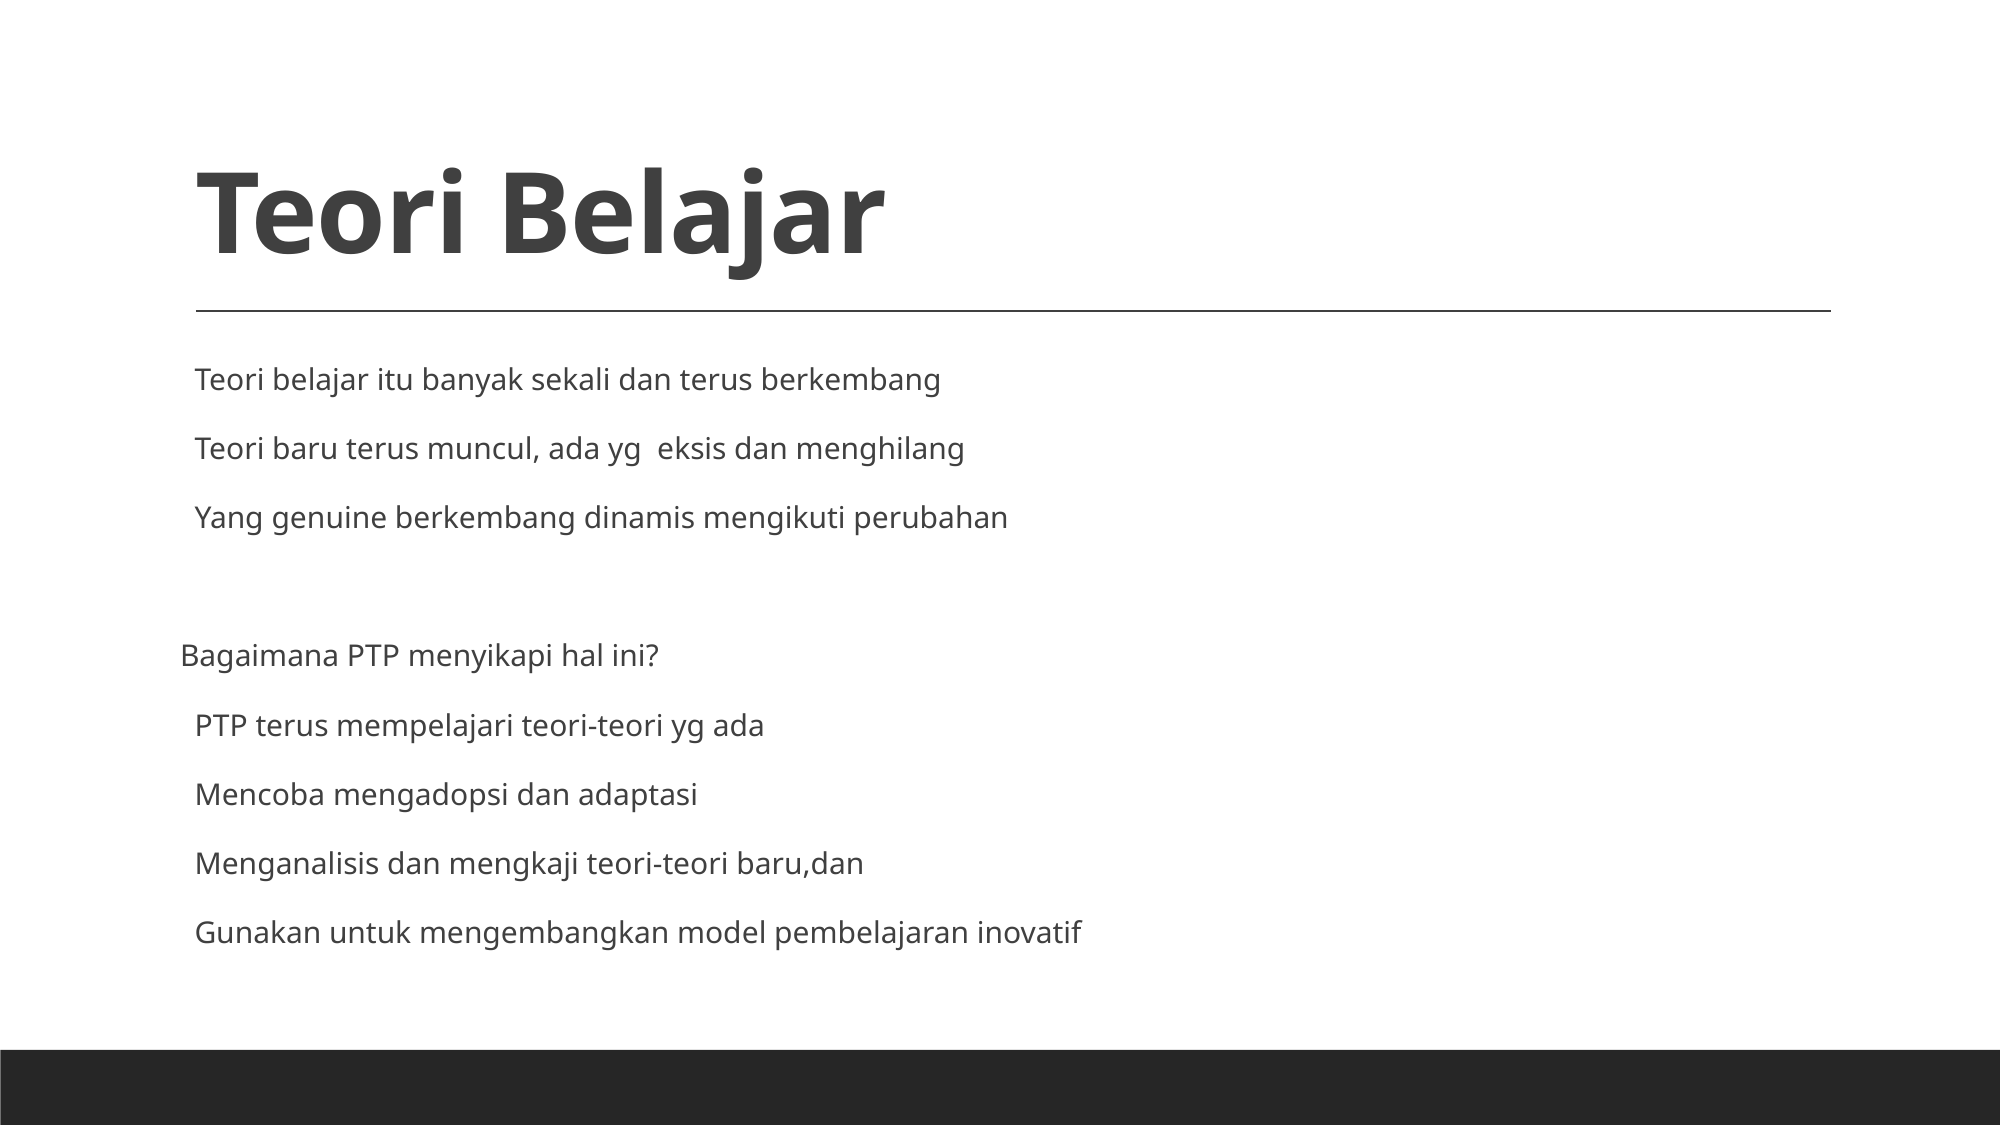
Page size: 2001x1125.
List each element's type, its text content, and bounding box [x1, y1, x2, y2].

list Teori belajar itu banyak sekali dan terus berkembang Teori baru terus muncul, ada yg eksis dan menghilang Yang genuine berkembang dinamis mengikuti perubahan Bagaimana PTP menyikapi hal ini? PTP terus mempelajari teori-teori yg ada Mencoba mengadopsi dan adaptasi Menganalisis dan mengkaji teori-teori baru,dan Gunakan untuk mengembangkan model pembelajaran inovatif [180, 345, 1830, 963]
title Teori Belajar [180, 47, 1830, 285]
